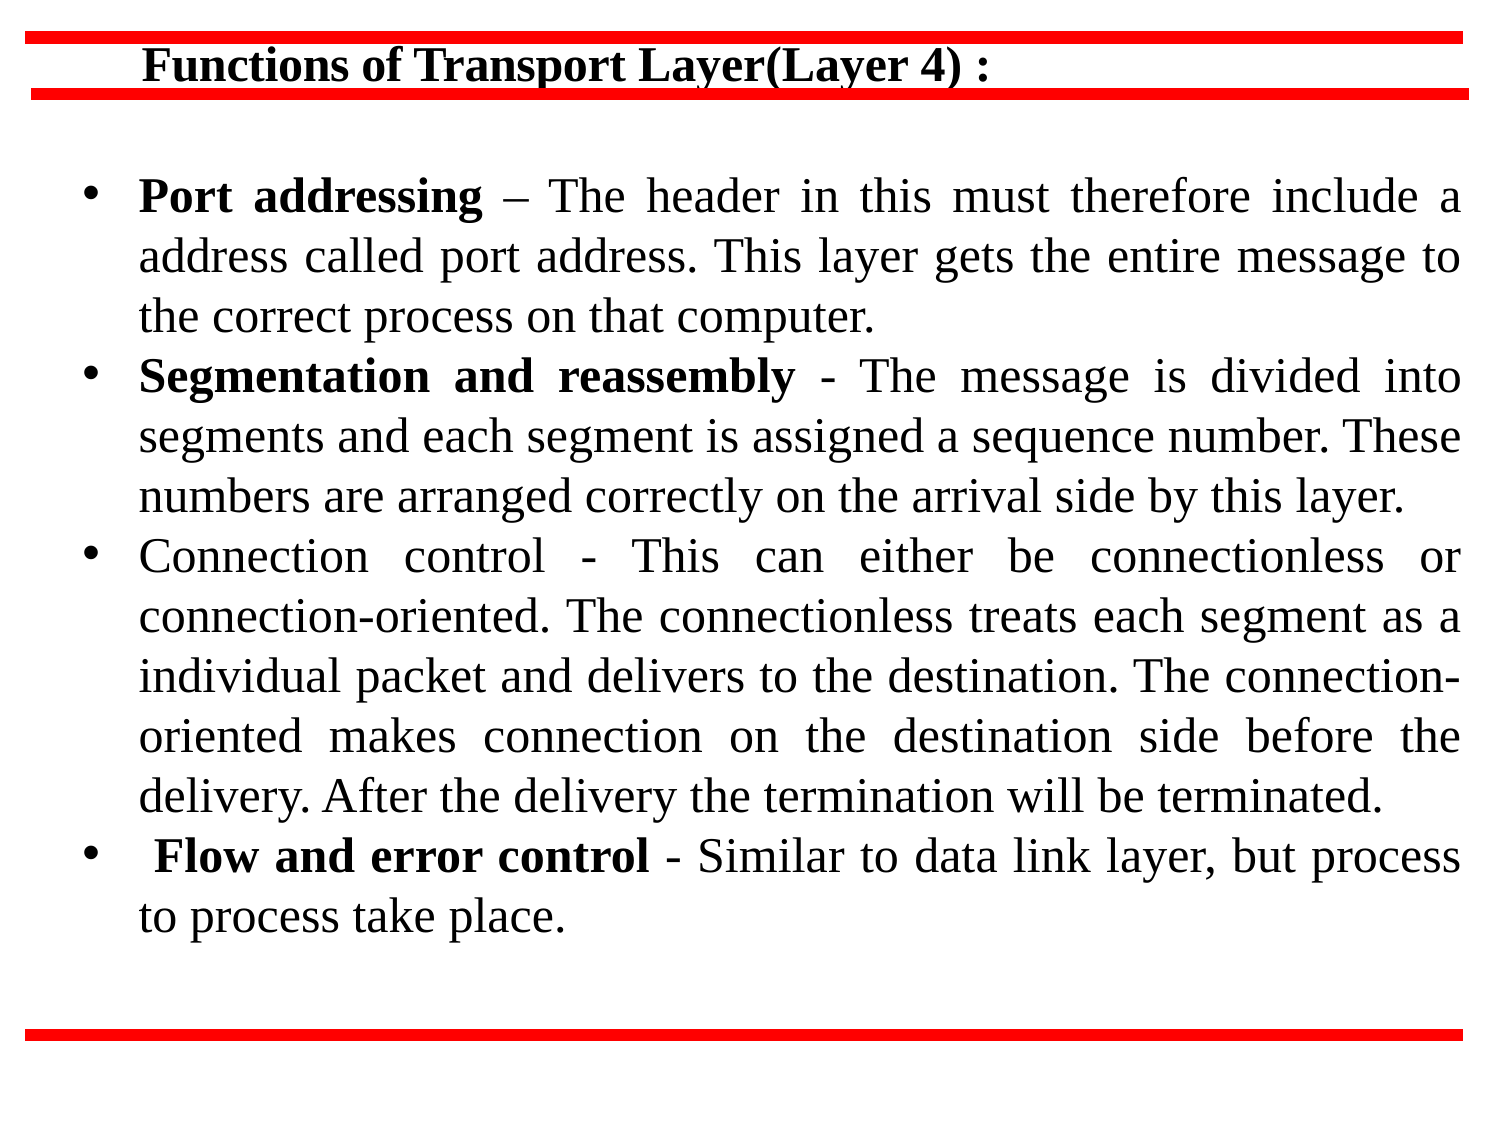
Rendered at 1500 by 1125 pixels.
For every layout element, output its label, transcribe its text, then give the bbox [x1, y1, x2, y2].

title Functions of Transport Layer(Layer 4) : [139, 94, 1361, 220]
title Functions of Transport Layer(Layer 4) : [139, 29, 1361, 37]
list Port addressing – The header in this must therefore include a address called port address. This layer gets the entire message to the correct process on that computer. Segmentation and reassembly - The message is divided into segments and each segment is assigned a sequence number. These numbers are arranged correctly on the arrival side by this layer. Connection control - This can either be connectionless or connection-oriented. The connectionless treats each segment as a individual packet and delivers to the destination. The connection-oriented makes connection on the destination side before the delivery. After the delivery the termination will be terminated. Flow and error control - Similar to data link layer, but process to process take place. [82, 162, 1463, 1011]
title Functions of Transport Layer(Layer 4) : [139, 38, 1361, 93]
